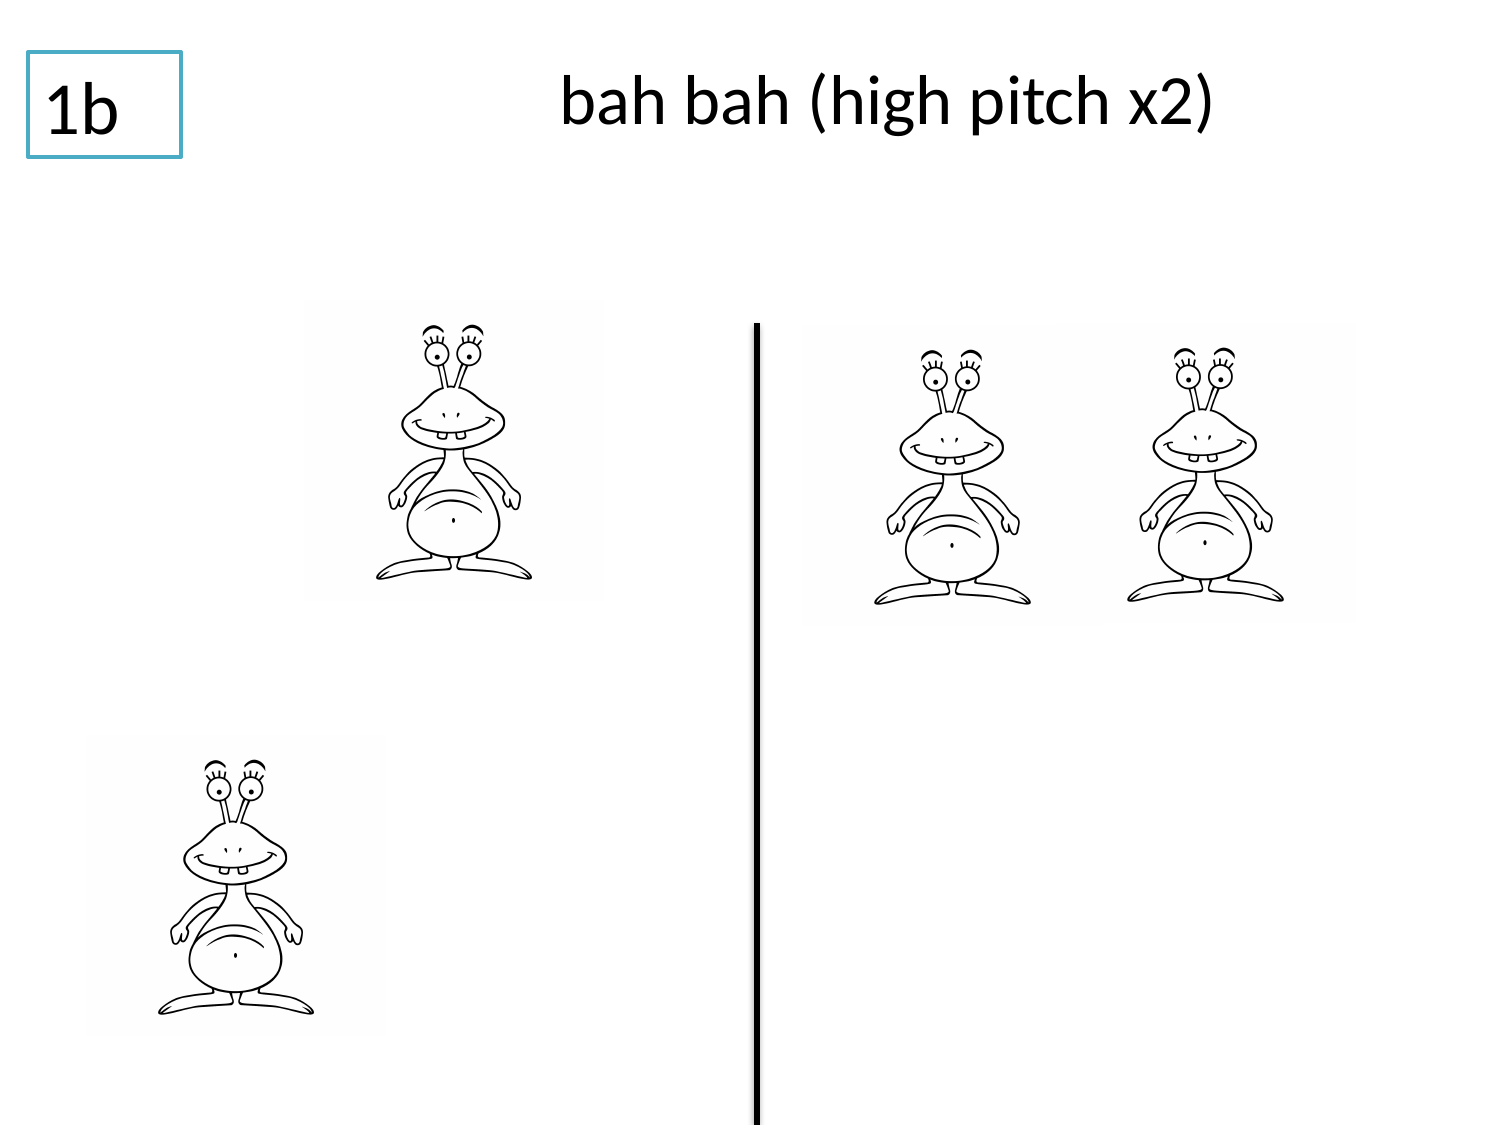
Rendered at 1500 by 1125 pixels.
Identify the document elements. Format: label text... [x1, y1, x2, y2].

picture [802, 323, 1356, 626]
picture [85, 735, 386, 1036]
text_box 1b [26, 50, 183, 159]
title bah bah (high pitch x2) [304, 45, 1386, 233]
picture [303, 300, 604, 601]
